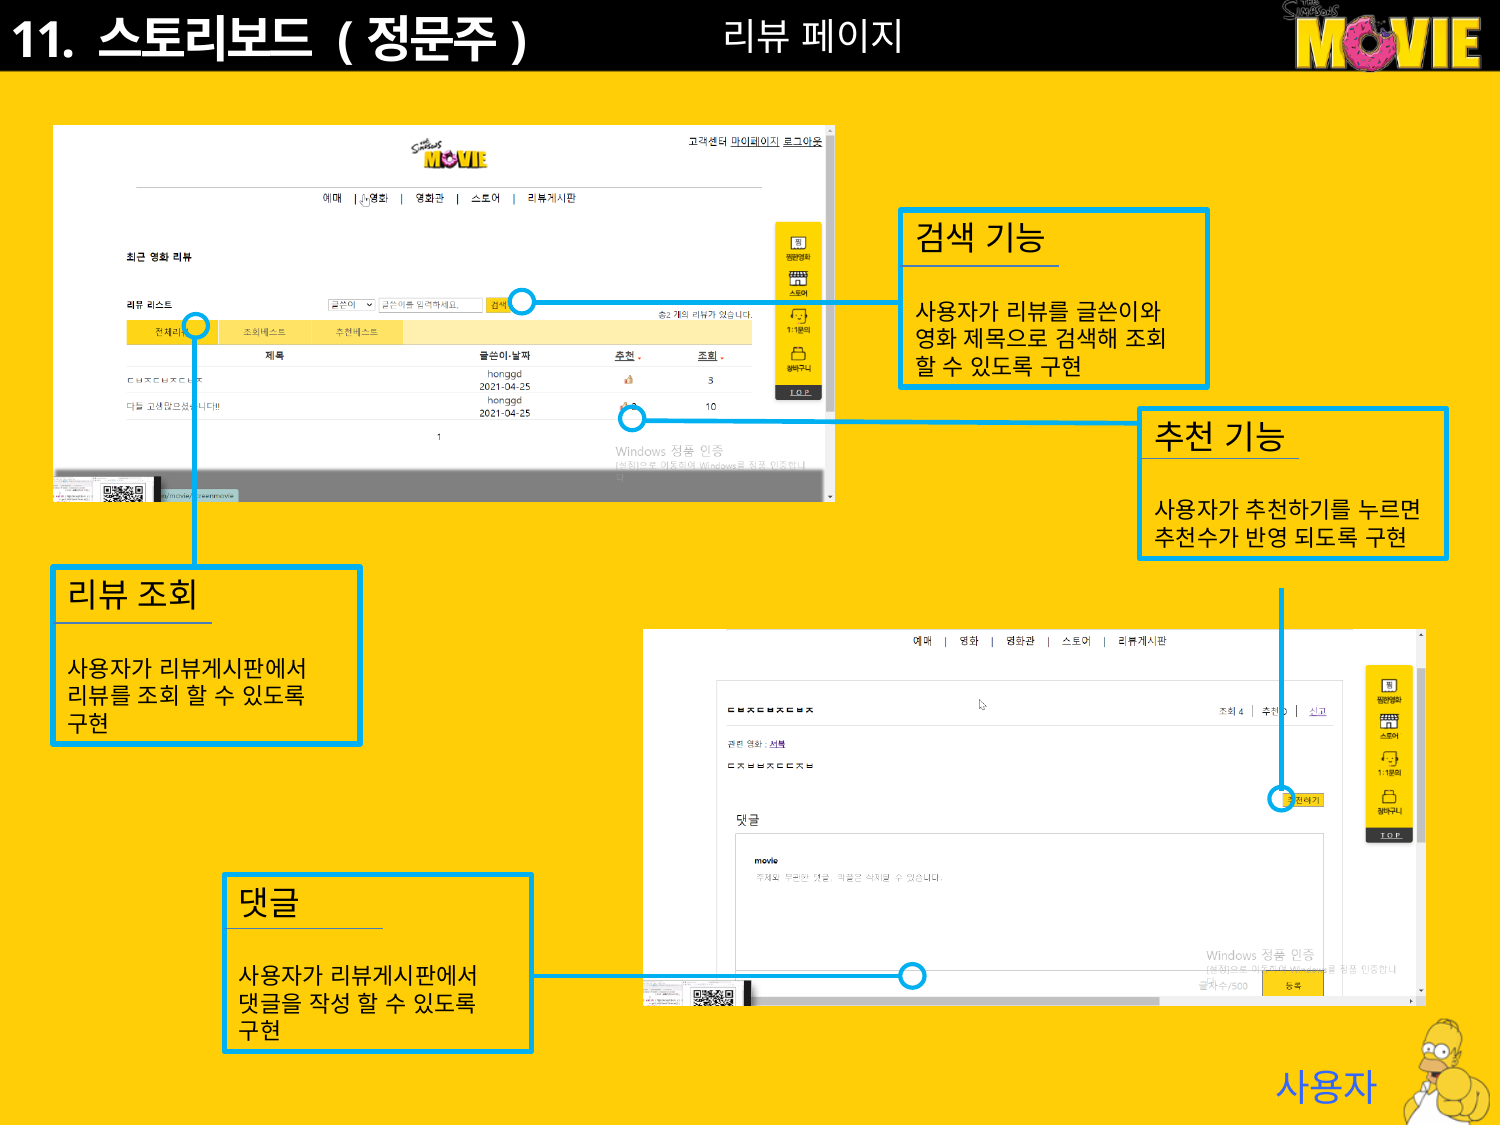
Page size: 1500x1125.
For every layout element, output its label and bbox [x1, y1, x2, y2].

text_box [1139, 408, 1448, 589]
picture [0, 0, 1500, 1125]
text_box [643, 420, 1141, 424]
text_box [52, 566, 361, 747]
text_box [899, 209, 1208, 390]
